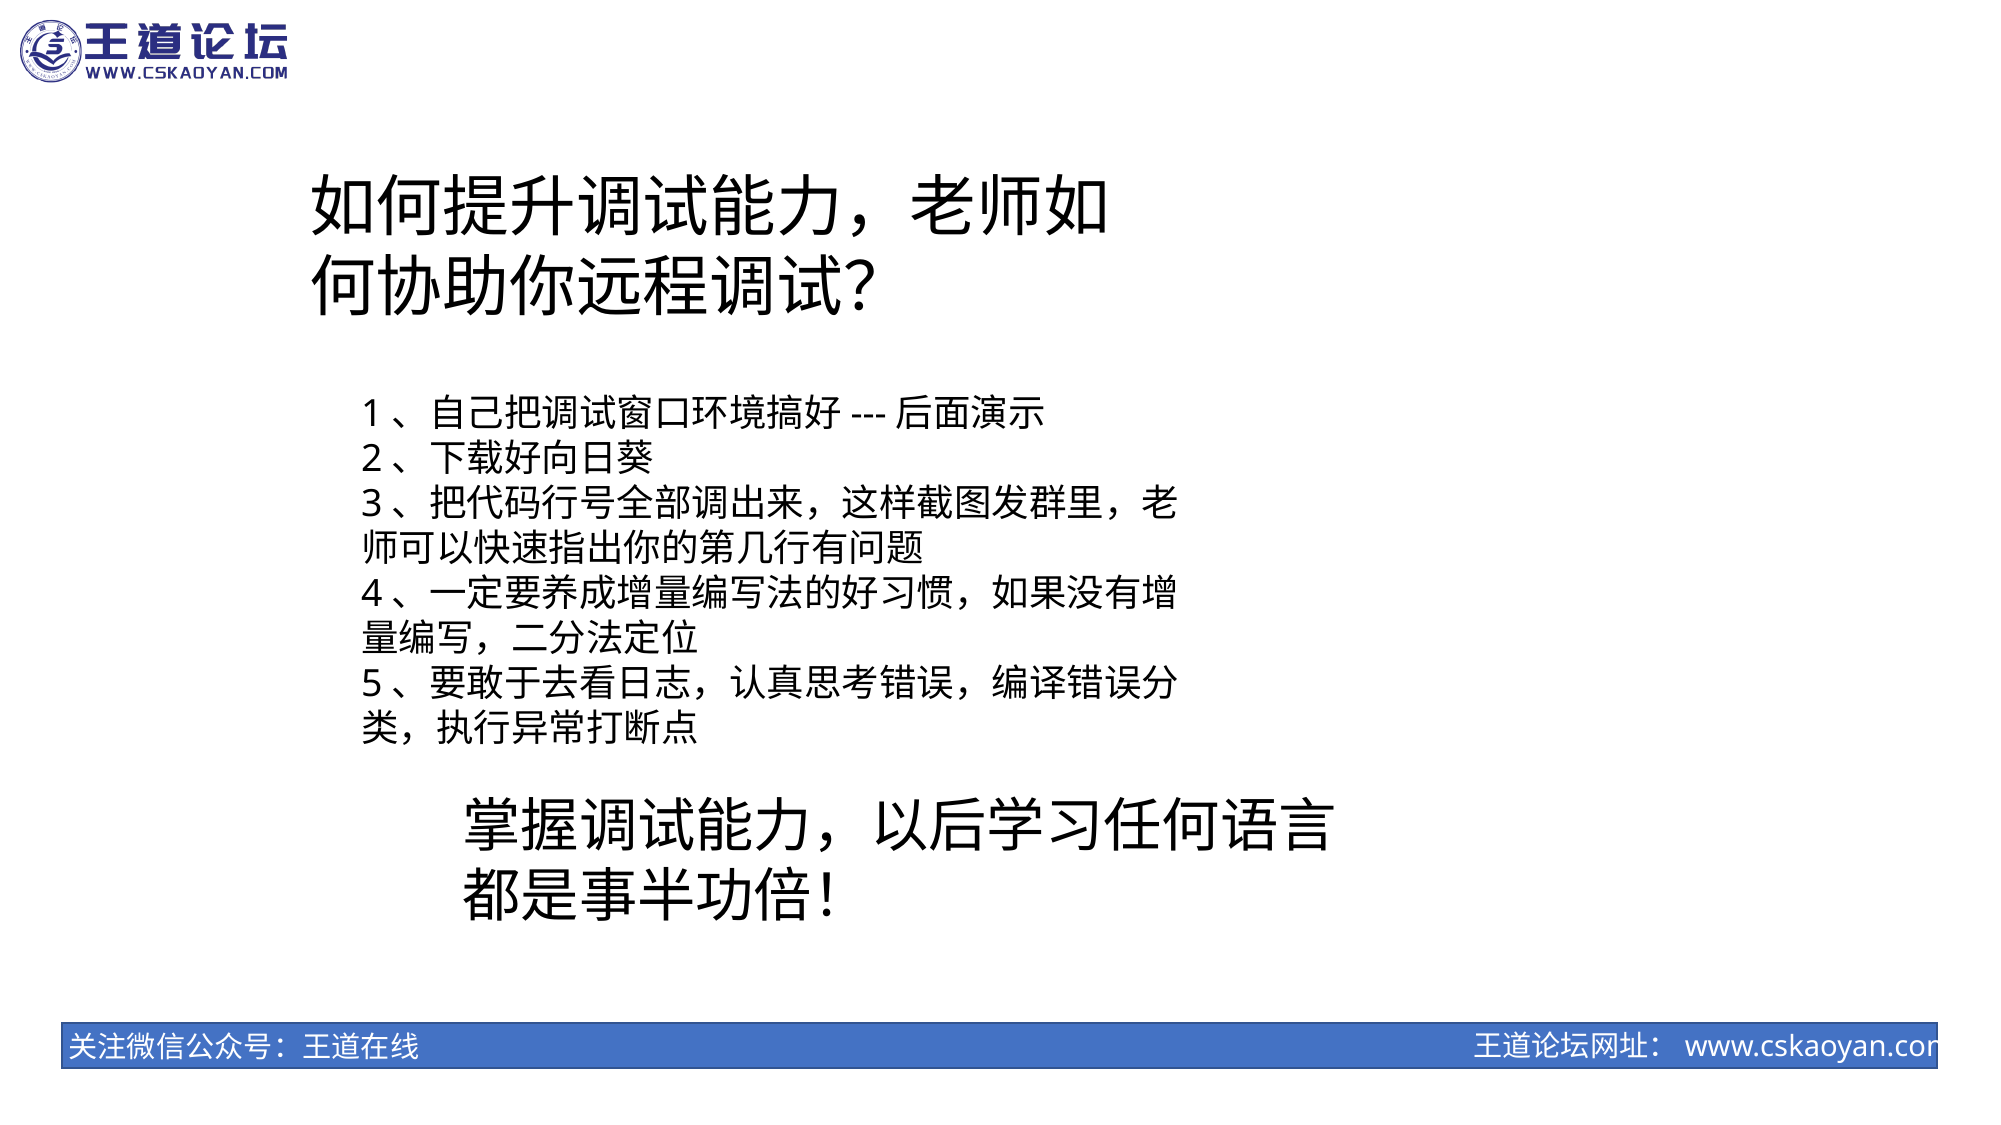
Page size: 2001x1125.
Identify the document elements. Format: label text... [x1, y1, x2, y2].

text_box [113, 105, 1888, 1017]
text_box 掌握调试能力，以后学习任何语言都是事半功倍！ [447, 780, 1363, 936]
text_box [608, 1022, 1458, 1069]
text_box 关注微信公众号：王道在线 [53, 1021, 608, 1071]
text_box 如何提升调试能力，老师如何协助你远程调试？ [294, 156, 1156, 332]
text_box 1、自己把调试窗口环境搞好---后面演示 2、下载好向日葵 3、把代码行号全部调出来，这样截图发群里，老师可以快速指出你的第几行有问题 4、一定要养成增量编写法的好习惯，如果没有增量编写，二分法定位 5、要敢于去看日志，认真思考错误，编译错误分类，执行异常打断点 [346, 381, 1212, 757]
text_box 王道论坛网址：www.cskaoyan.com [1458, 1020, 2000, 1070]
picture [14, 14, 291, 88]
